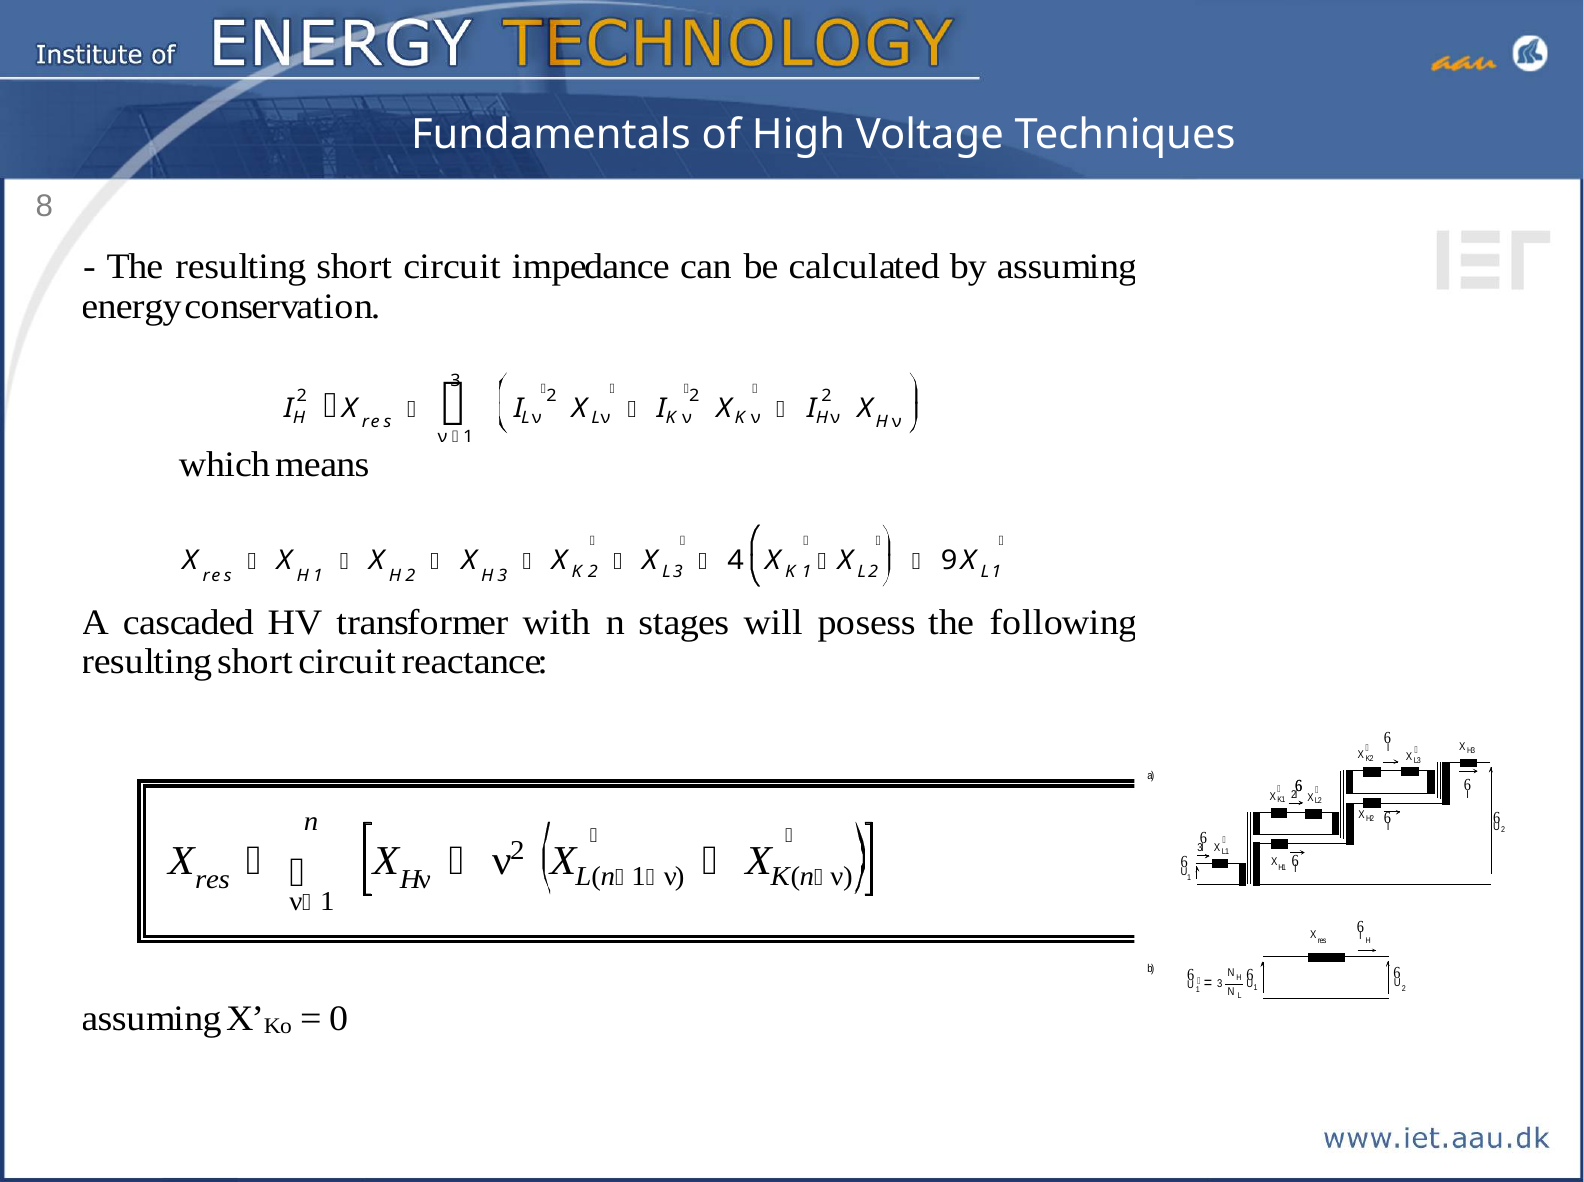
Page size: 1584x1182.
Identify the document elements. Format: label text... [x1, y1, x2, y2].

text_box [82, 247, 1135, 1075]
title Fundamentals of High Voltage Techniques [110, 109, 1537, 154]
picture [0, 0, 1584, 1182]
slide_number 8 [0, 177, 109, 261]
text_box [1138, 720, 1561, 1039]
